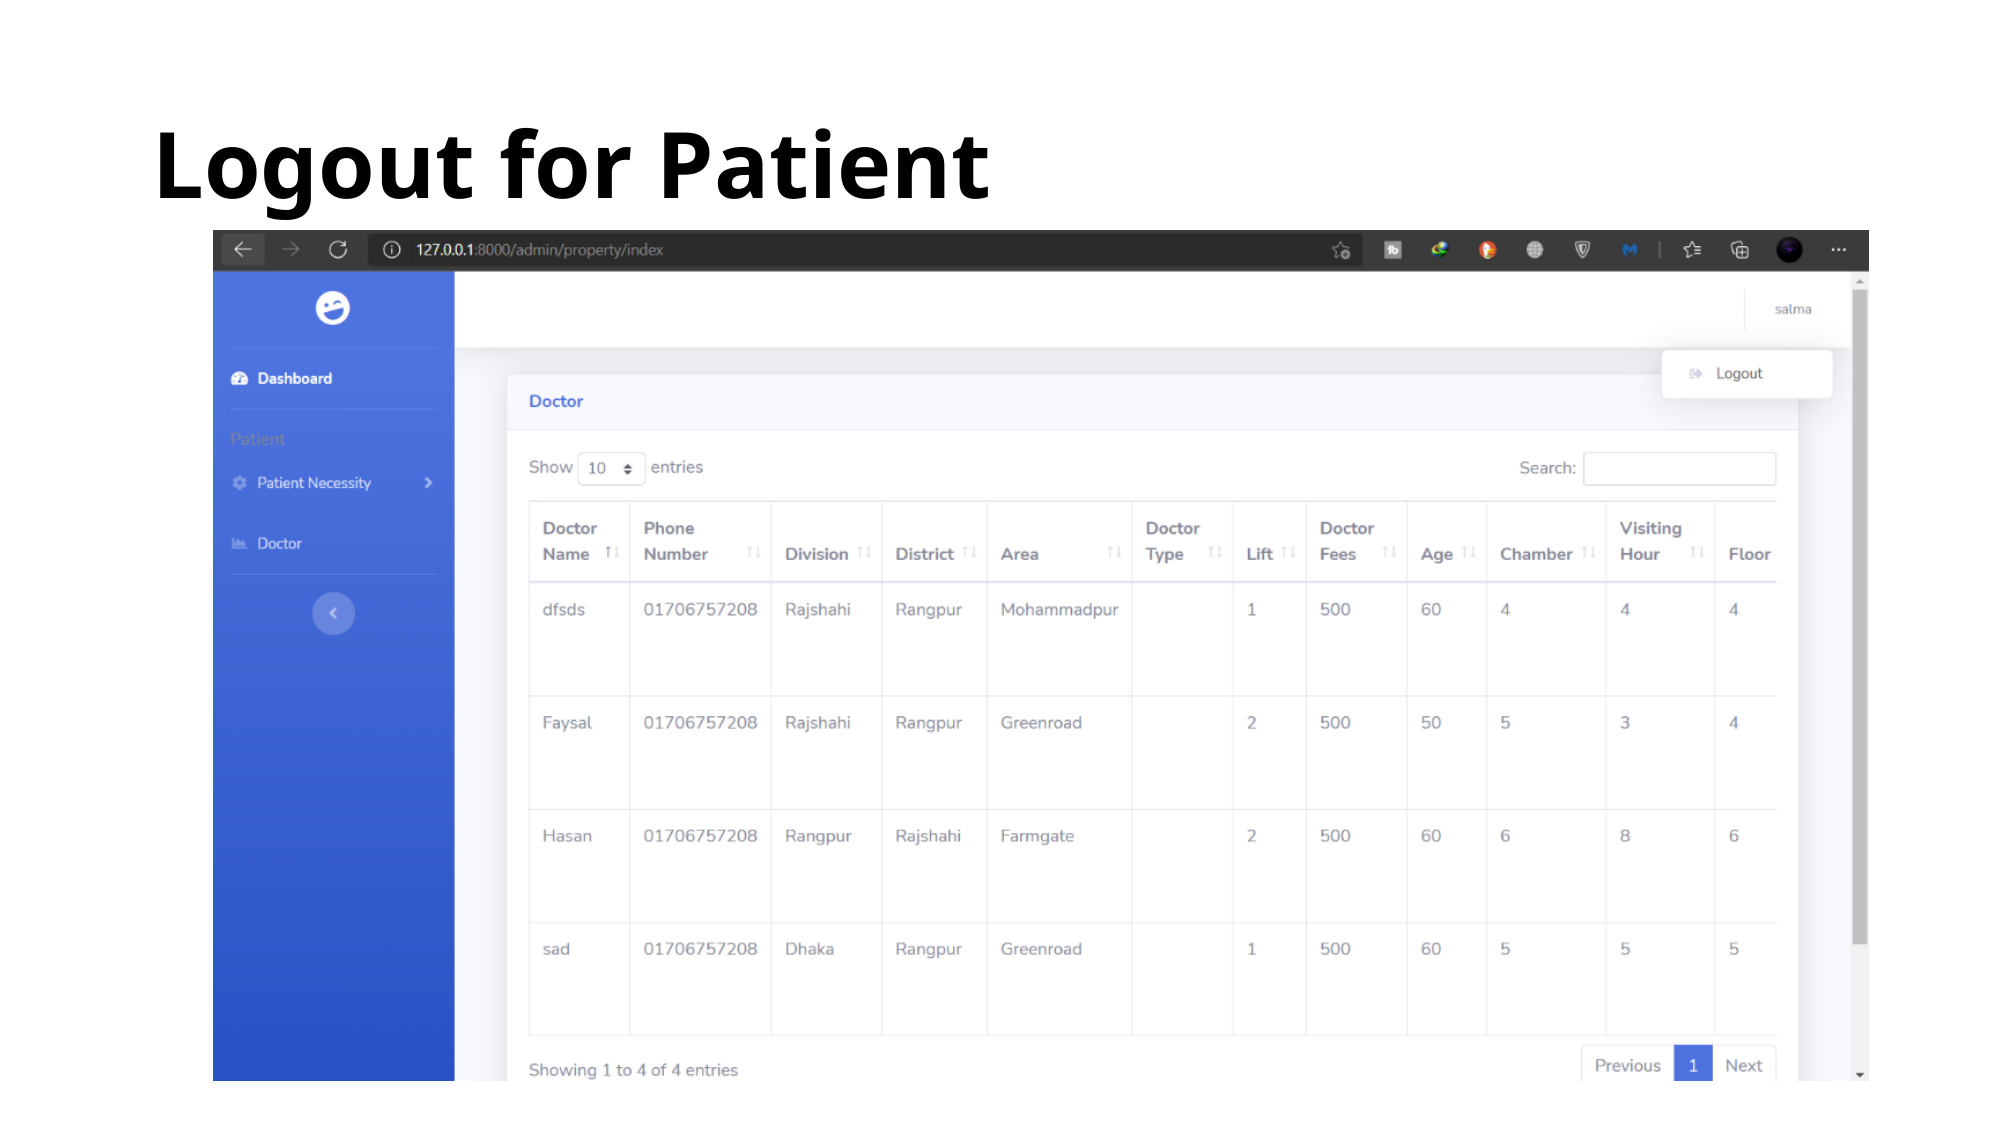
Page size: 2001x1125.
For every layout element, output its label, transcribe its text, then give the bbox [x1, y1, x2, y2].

title Logout for Patient [137, 59, 1863, 278]
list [213, 230, 1869, 1081]
